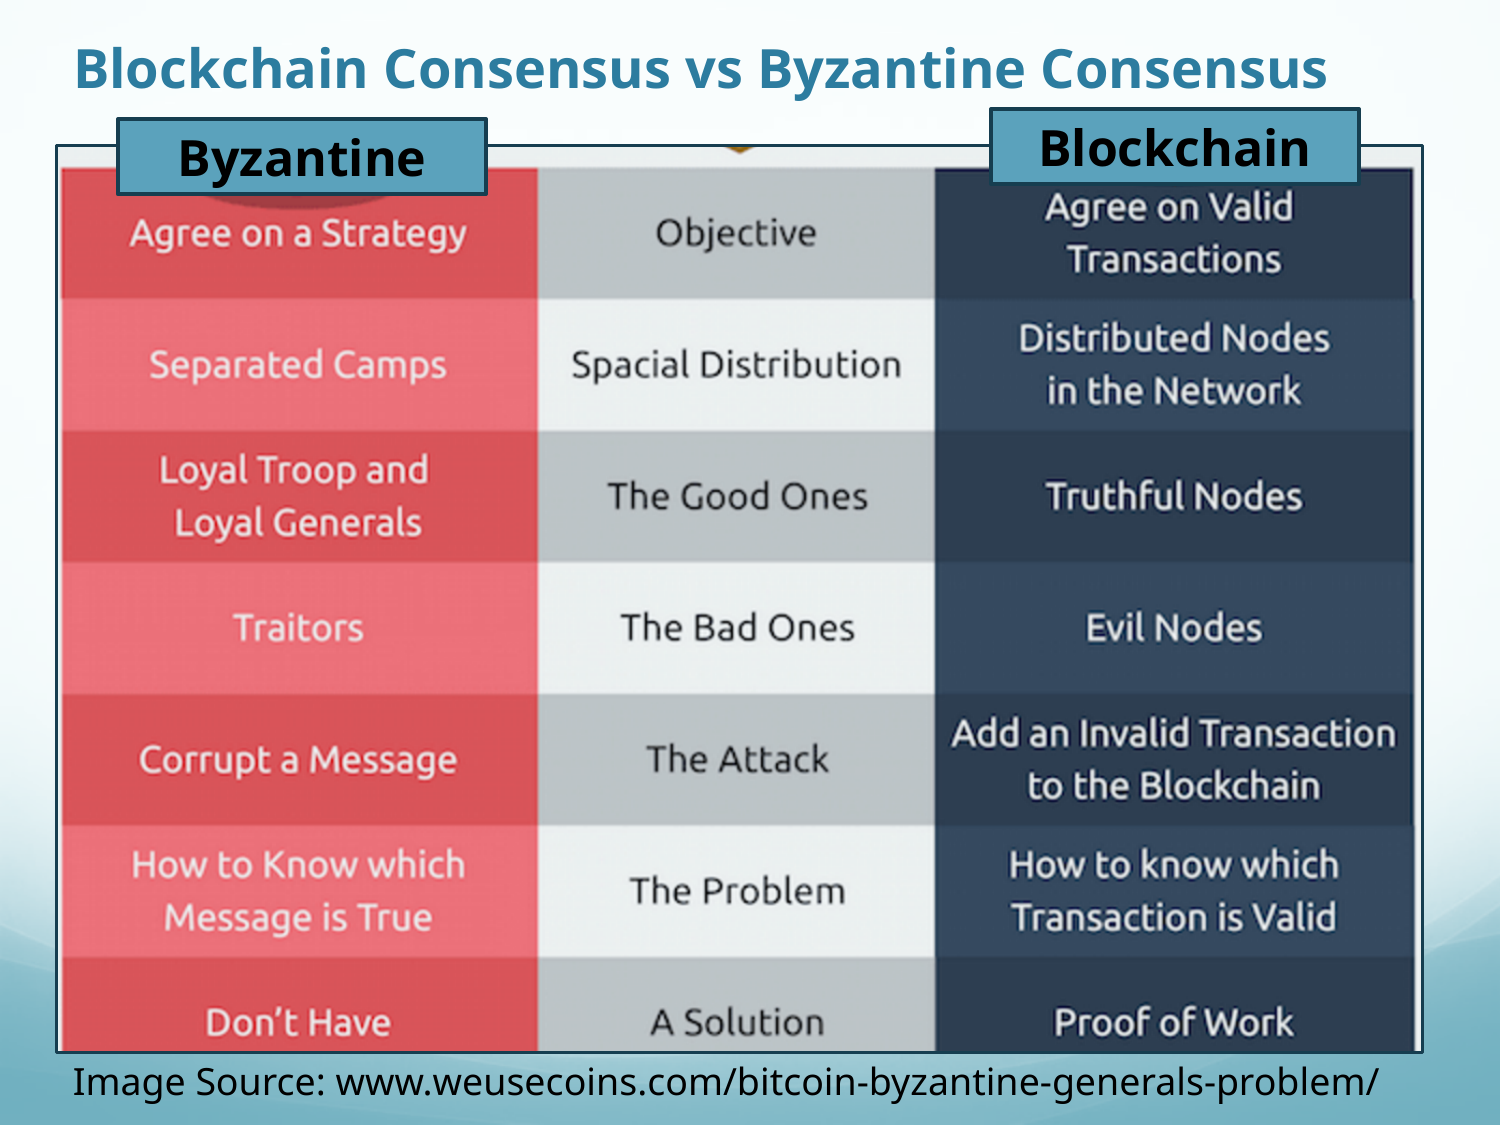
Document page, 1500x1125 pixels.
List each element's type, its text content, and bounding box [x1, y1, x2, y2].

title Blockchain Consensus vs Byzantine Consensus [58, 25, 1378, 107]
text_box Blockchain [989, 107, 1361, 143]
text_box Byzantine [116, 117, 488, 143]
text_box Image Source: www.weusecoins.com/bitcoin-byzantine-generals-problem/ [58, 1071, 1421, 1111]
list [57, 146, 1422, 1052]
